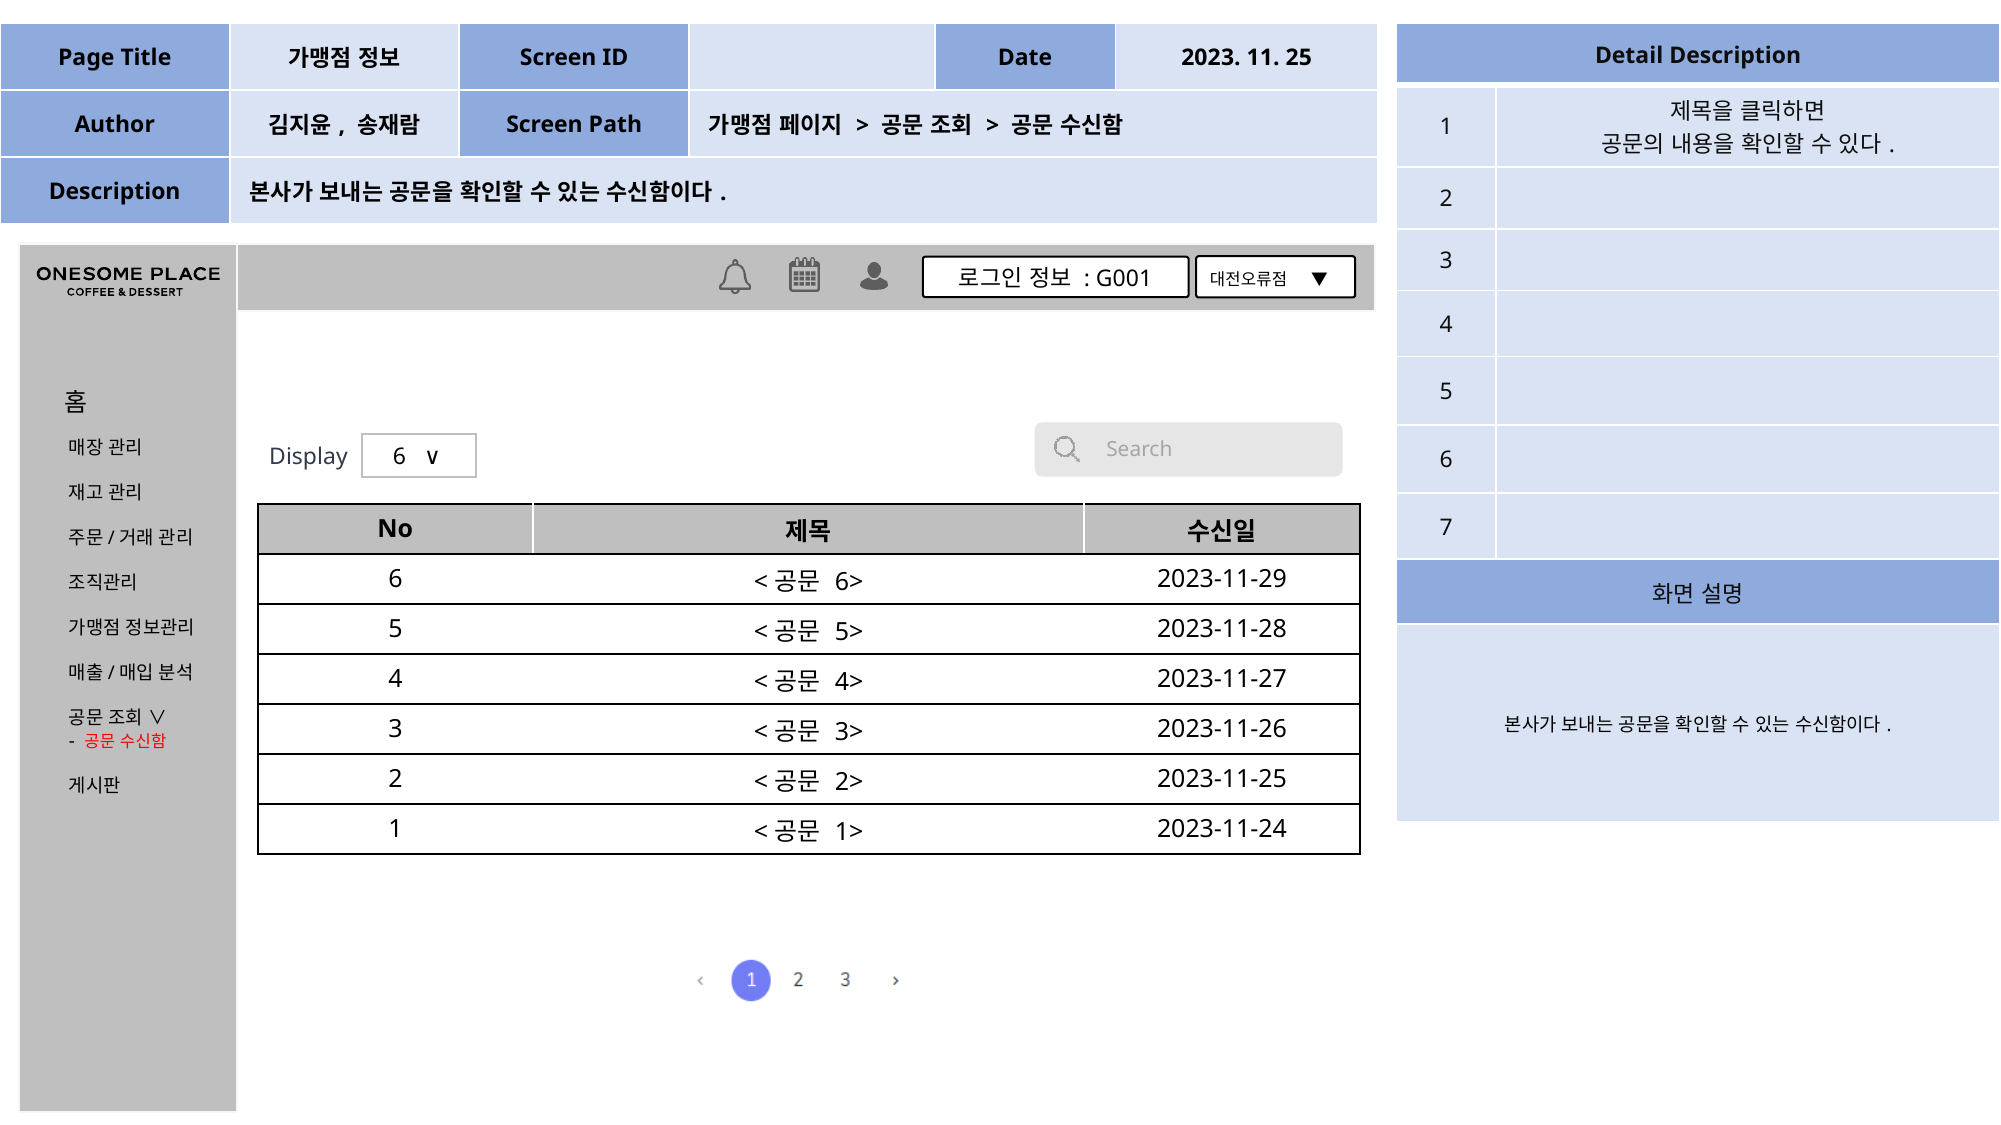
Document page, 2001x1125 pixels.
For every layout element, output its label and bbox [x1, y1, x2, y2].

table_cell [1397, 625, 1999, 821]
picture [661, 950, 917, 1010]
table_header [460, 24, 688, 89]
table_cell [1397, 230, 1495, 290]
table_cell [231, 158, 1377, 223]
table_cell [1497, 494, 1999, 558]
table_cell [1397, 291, 1495, 356]
table_header [1116, 24, 1377, 89]
table_cell [460, 91, 688, 156]
table_cell [1397, 426, 1495, 492]
table_cell [1497, 357, 1999, 424]
table_cell [1397, 88, 1495, 166]
table_cell [1497, 291, 1999, 356]
table_cell [1497, 88, 1999, 166]
table_header [1, 24, 229, 89]
table_cell [1497, 168, 1999, 228]
table_cell [1397, 168, 1495, 228]
table_cell [231, 91, 458, 156]
table_header [936, 24, 1115, 89]
table_cell [1497, 426, 1999, 492]
table_header [690, 24, 934, 89]
text_box [18, 243, 1375, 1112]
table_cell [1, 91, 229, 156]
table_cell [1397, 560, 1999, 623]
table_header [231, 24, 458, 89]
table_cell [1, 158, 229, 223]
table_cell [1397, 494, 1495, 558]
table_cell [690, 91, 1377, 156]
table_cell [1497, 230, 1999, 290]
table_header [1397, 24, 1999, 82]
table_cell [1397, 357, 1495, 424]
